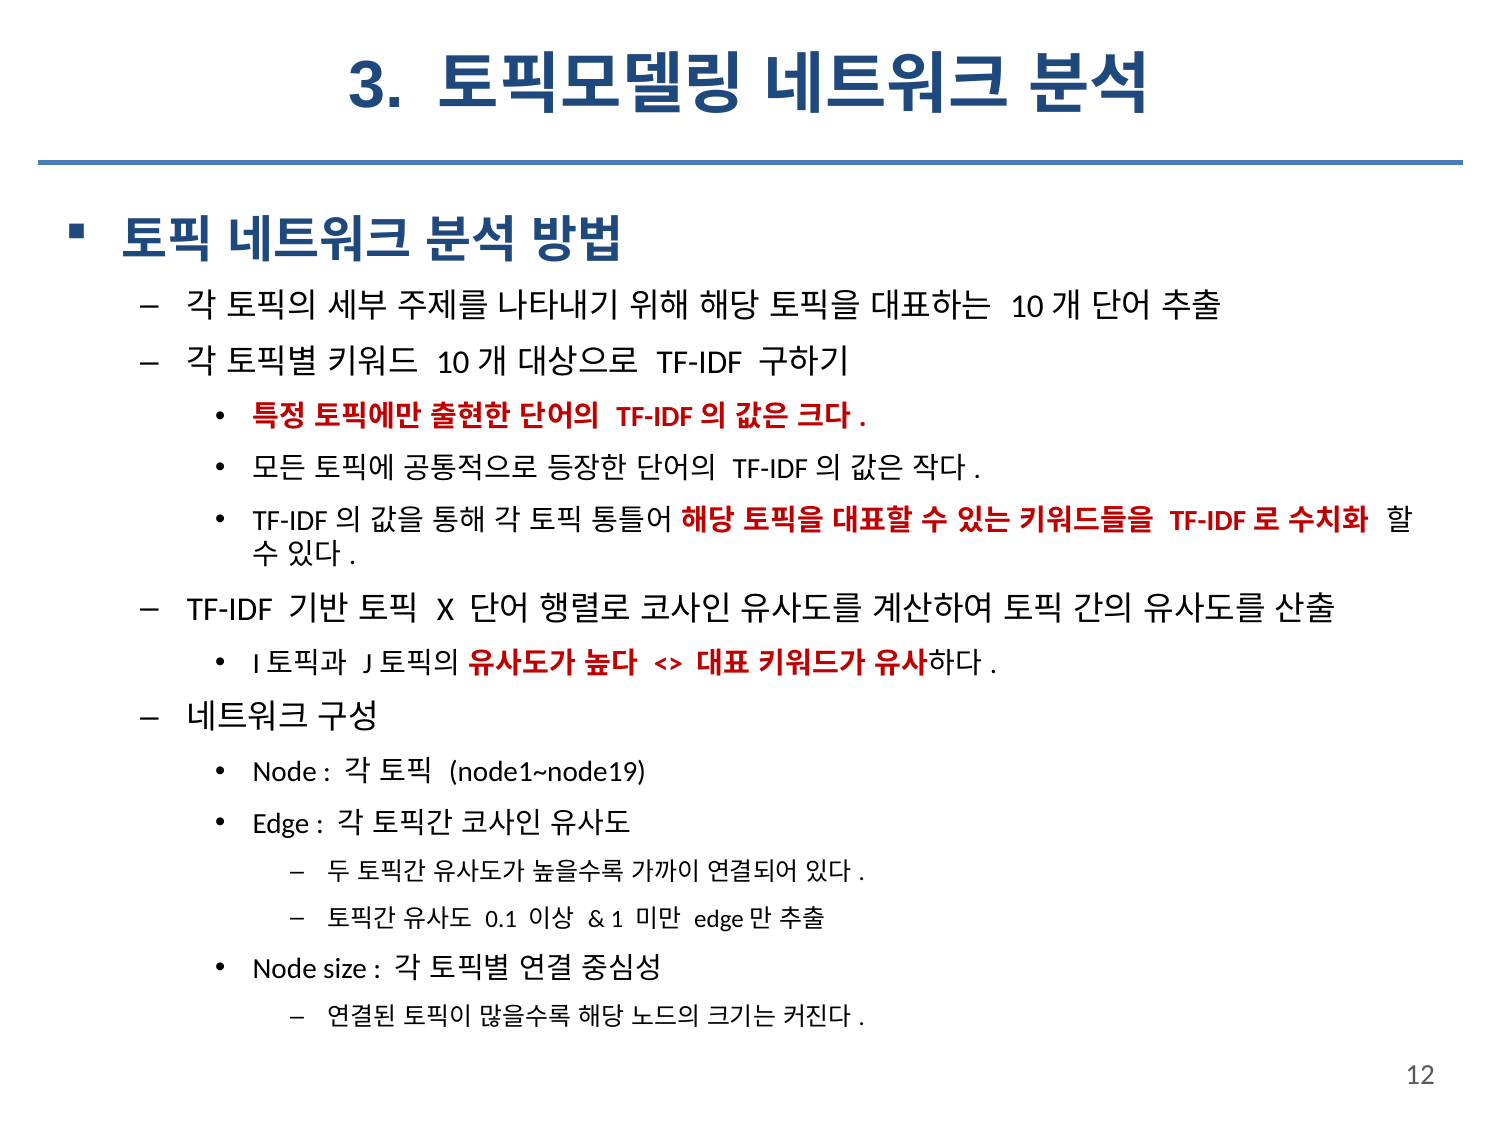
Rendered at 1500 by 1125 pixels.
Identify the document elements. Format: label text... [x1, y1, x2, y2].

title 3. 토픽모델링 네트워크 분석 [50, 24, 1450, 138]
list 토픽 네트워크 분석 방법 각 토픽의 세부 주제를 나타내기 위해 해당 토픽을 대표하는 10개 단어 추출 각 토픽별 키워드 10개 대상으로 TF-IDF 구하기 특정 토픽에만 출현한 단어의 TF-IDF의 값은 크다. 모든 토픽에 공통적으로 등장한 단어의 TF-IDF의 값은 작다. TF-IDF의 값을 통해 각 토픽 통틀어 해당 토픽을 대표할 수 있는 키워드들을 TF-IDF로 수치화 할 수 있다. TF-IDF 기반 토픽 X 단어 행렬로 코사인 유사도를 계산하여 토픽 간의 유사도를 산출 I토픽과 J토픽의 유사도가 높다 <> 대표 키워드가 유사하다. 네트워크 구성 Node : 각 토픽 (node1~node19) Edge : 각 토픽간 코사인 유사도 두 토픽간 유사도가 높을수록 가까이 연결되어 있다. 토픽간 유사도 0.1 이상 & 1 미만 edge만 추출 Node size : 각 토픽별 연결 중심성 연결된 토픽이 많을수록 해당 노드의 크기는 커진다. [50, 200, 1450, 1043]
slide_number 12 [1275, 1042, 1450, 1103]
